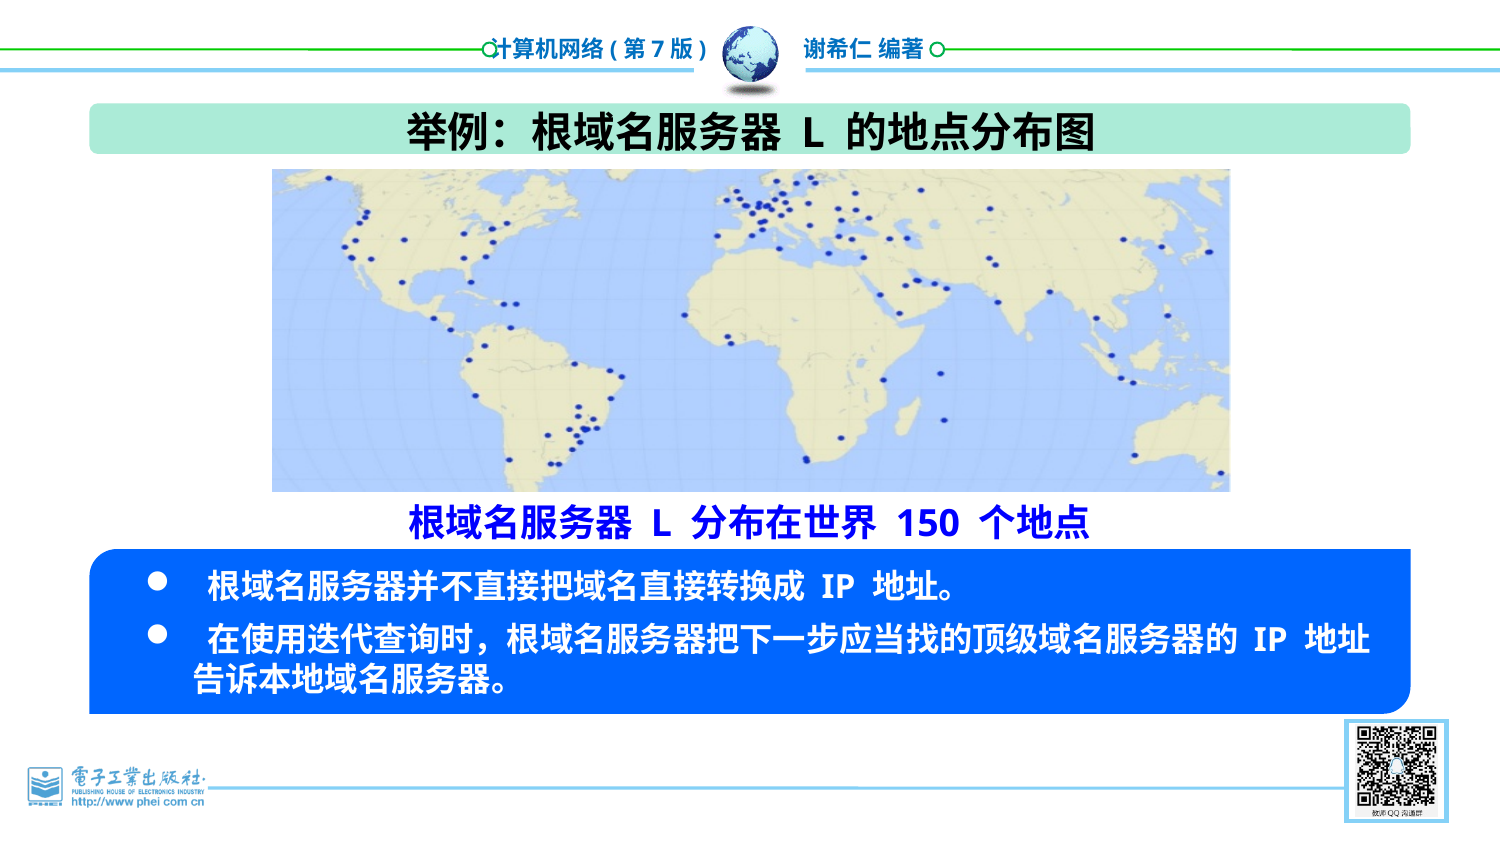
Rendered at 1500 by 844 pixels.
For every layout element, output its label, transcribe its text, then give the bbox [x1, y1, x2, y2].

text_box [89, 103, 391, 154]
text_box [1111, 103, 1411, 154]
text_box 根域名服务器 L 分布在世界 150 个地点 [393, 500, 1107, 552]
picture [720, 24, 780, 97]
picture [1355, 724, 1438, 817]
picture [23, 764, 208, 809]
picture [272, 168, 1231, 492]
text_box [87, 546, 1413, 716]
text_box 根域名服务器并不直接把域名直接转换成 IP 地址。 在使用迭代查询时，根域名服务器把下一步应当找的顶级域名服务器的 IP 地址告诉本地域名服务器。 [130, 558, 1389, 706]
text_box 举例：根域名服务器 L 的地点分布图 [391, 97, 1111, 163]
